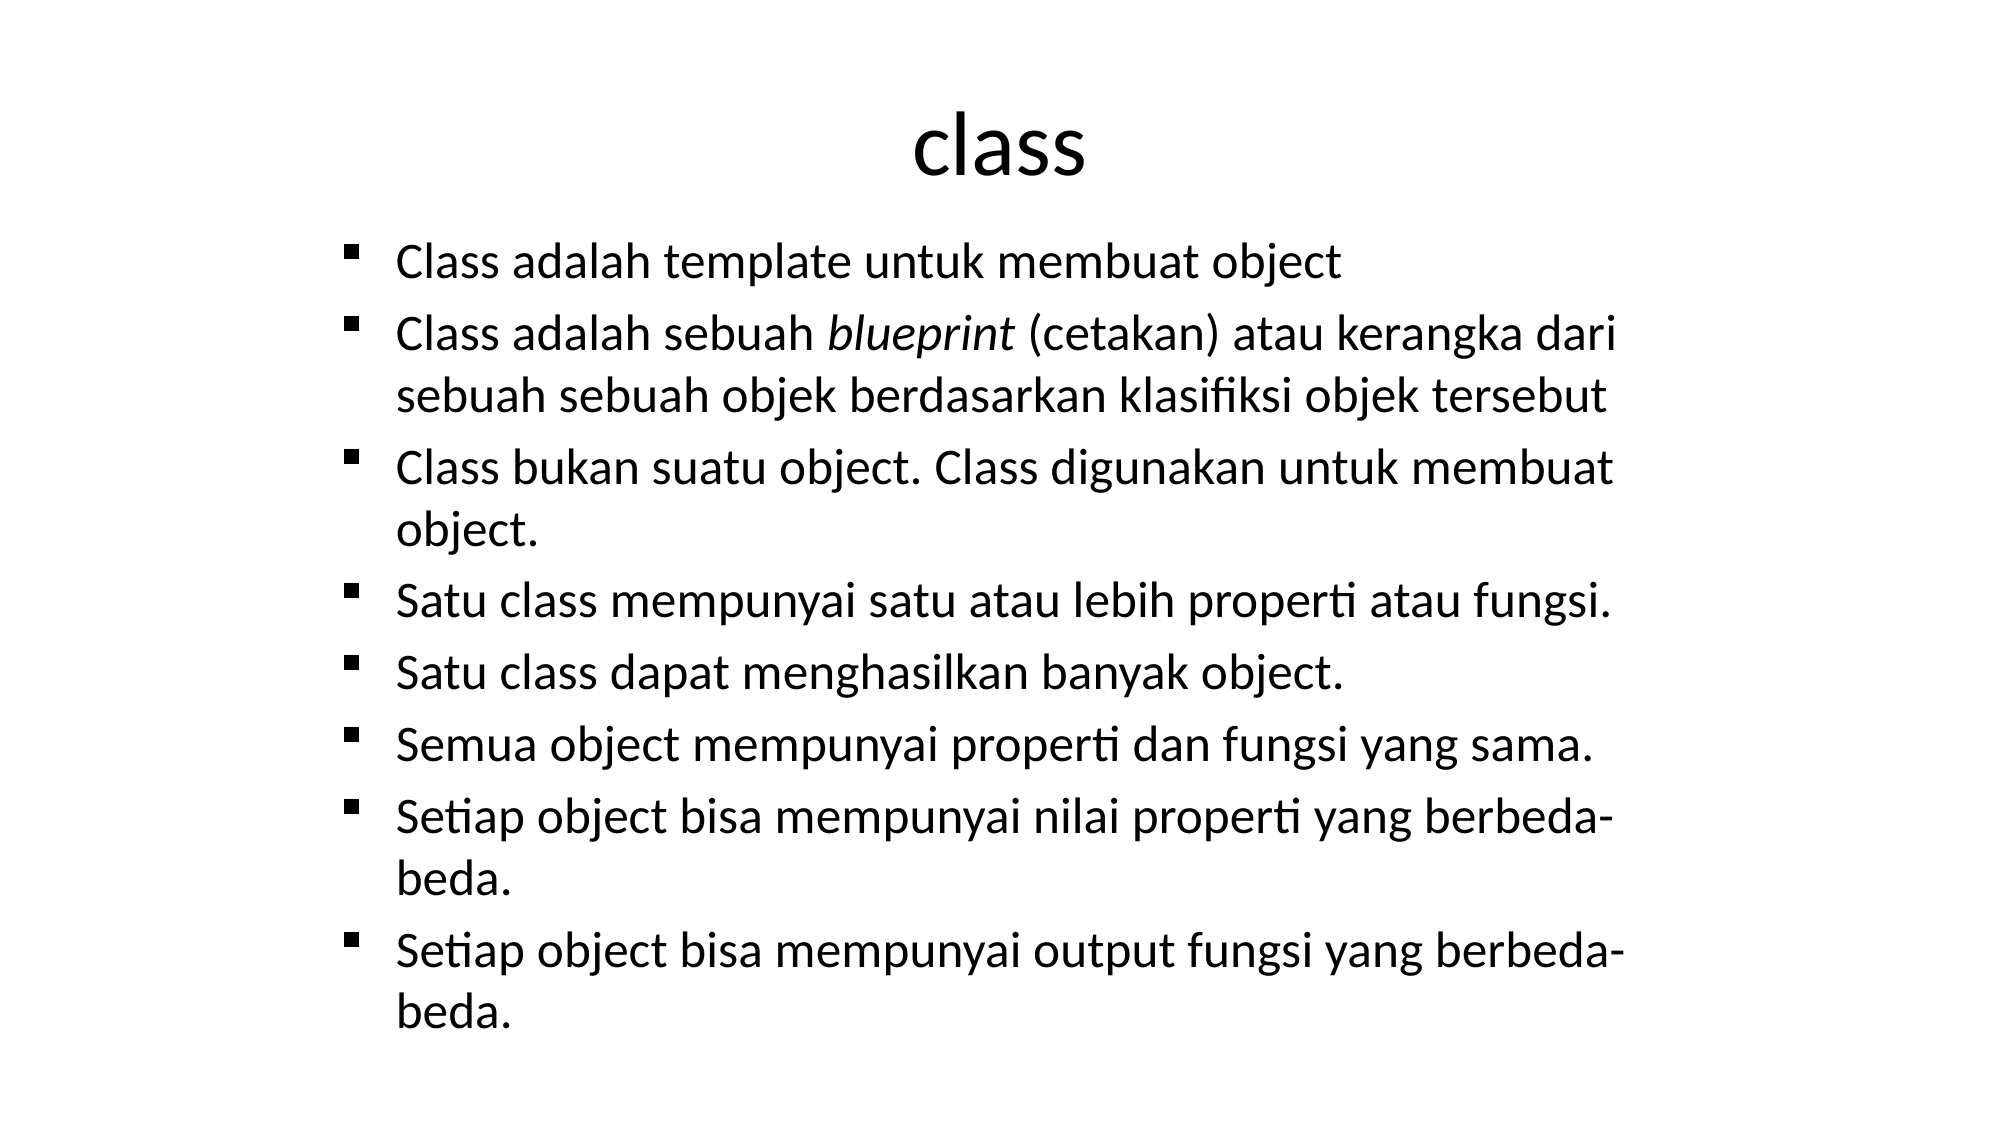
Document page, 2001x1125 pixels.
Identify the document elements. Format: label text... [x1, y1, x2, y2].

list Class adalah template untuk membuat object Class adalah sebuah blueprint (cetakan) atau kerangka dari sebuah sebuah objek berdasarkan klasifiksi objek tersebut Class bukan suatu object. Class digunakan untuk membuat object. Satu class mempunyai satu atau lebih properti atau fungsi. Satu class dapat menghasilkan banyak object. Semua object mempunyai properti dan fungsi yang sama. Setiap object bisa mempunyai nilai properti yang berbeda-beda. Setiap object bisa mempunyai output fungsi yang berbeda-beda. [324, 219, 1675, 1047]
title class [99, 45, 1900, 233]
